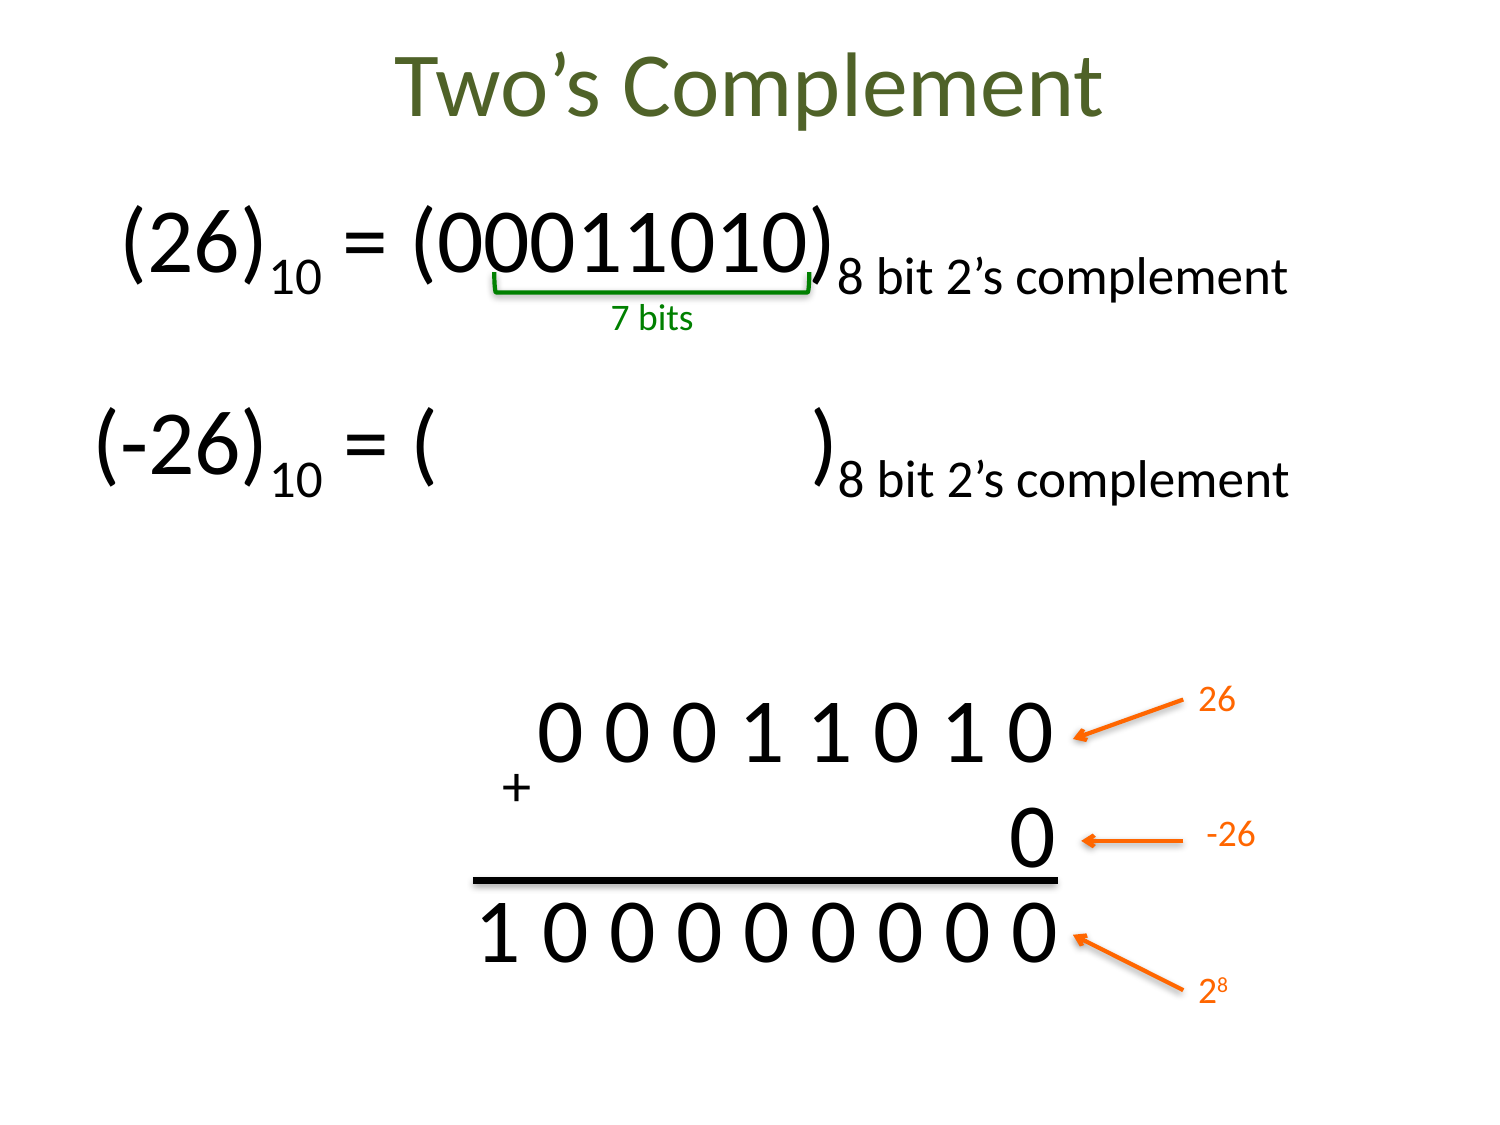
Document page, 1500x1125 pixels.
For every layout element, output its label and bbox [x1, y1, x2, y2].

text_box [460, 638, 1350, 1019]
text_box [2, 374, 1478, 598]
text_box [492, 272, 812, 346]
list [29, 172, 1500, 396]
title [75, 0, 1425, 174]
